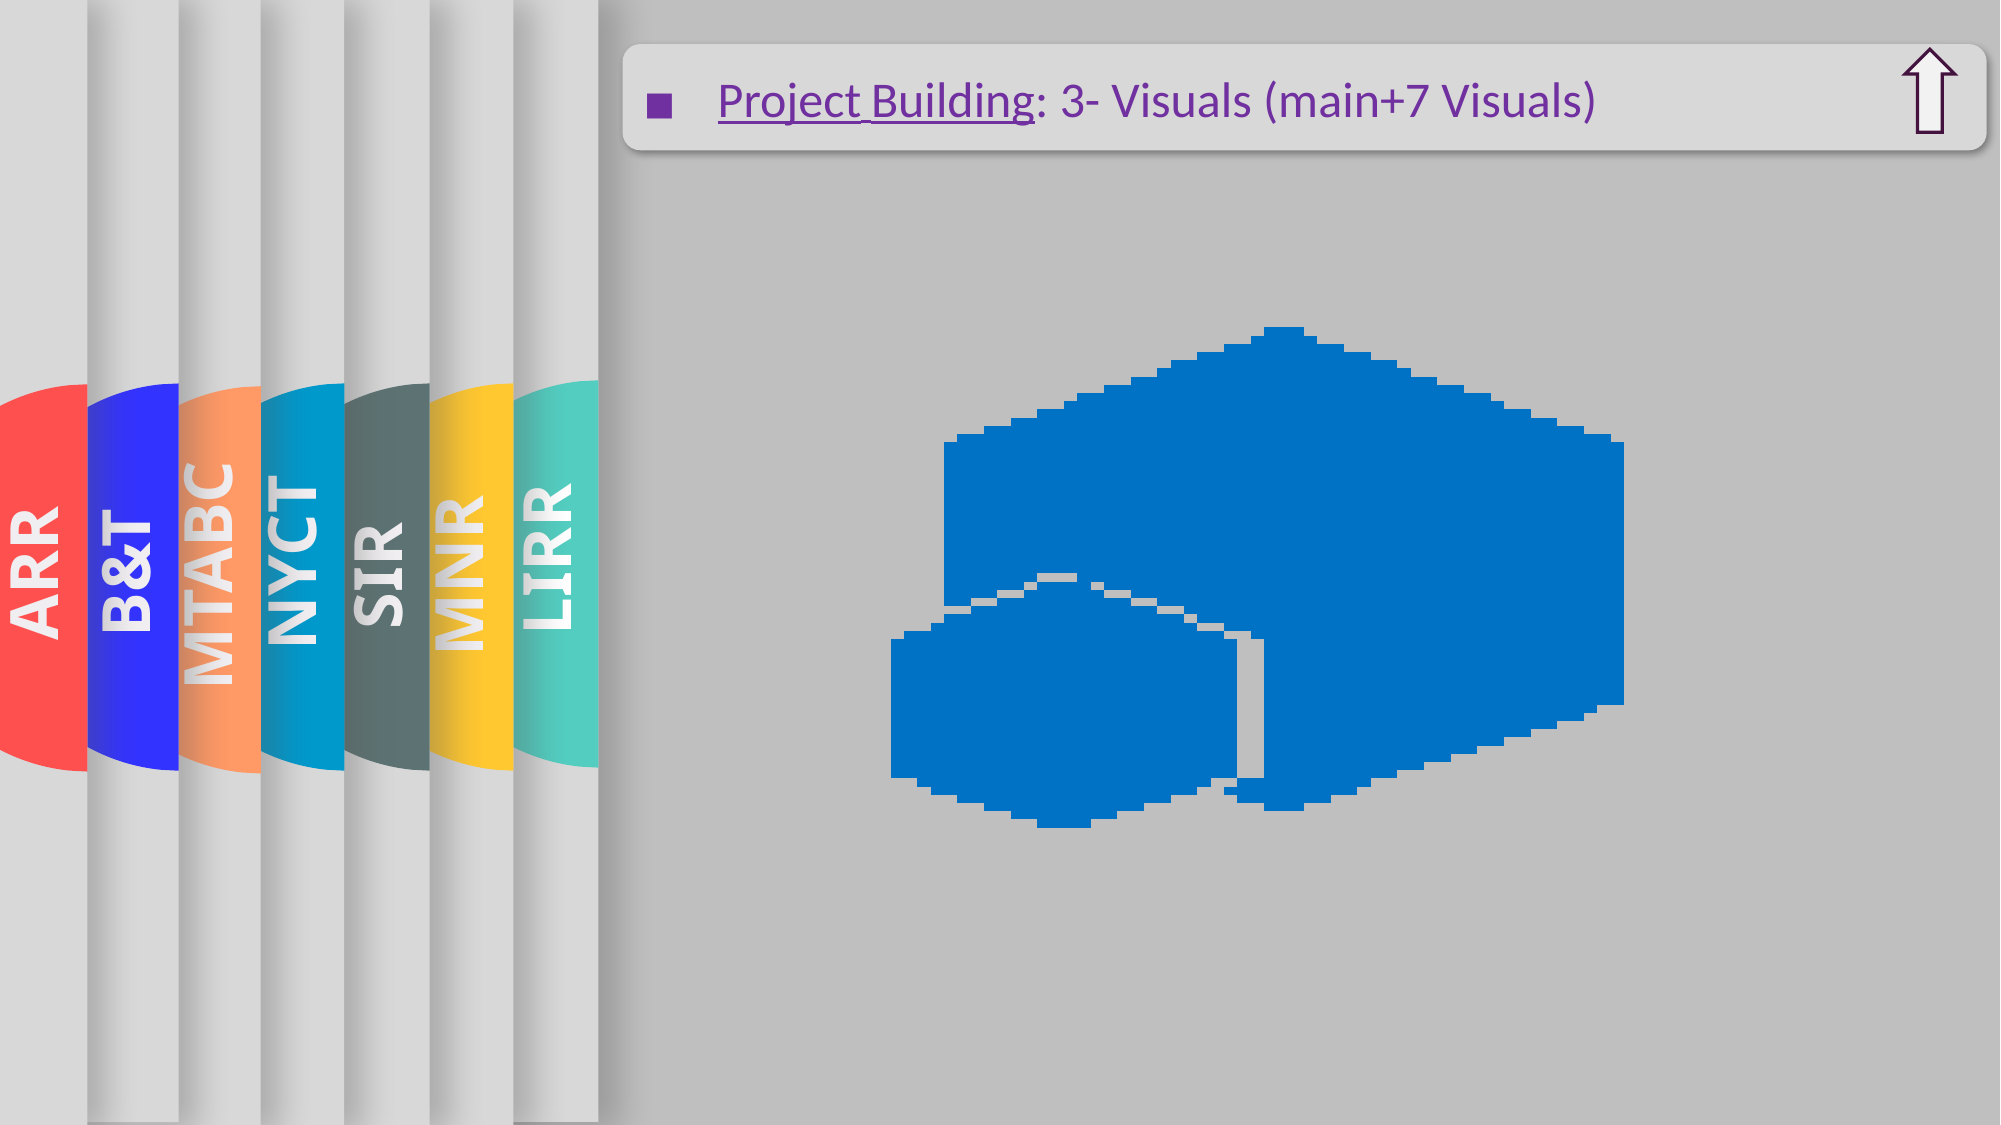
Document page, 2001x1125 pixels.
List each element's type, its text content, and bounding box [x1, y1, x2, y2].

picture [651, 205, 1932, 992]
text_box [1905, 49, 1955, 133]
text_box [516, 0, 599, 1123]
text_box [345, 0, 430, 1125]
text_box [0, 0, 345, 1125]
text_box Project Building: 3- Visuals (main+7 Visuals) [622, 44, 1987, 151]
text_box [431, 0, 514, 1125]
